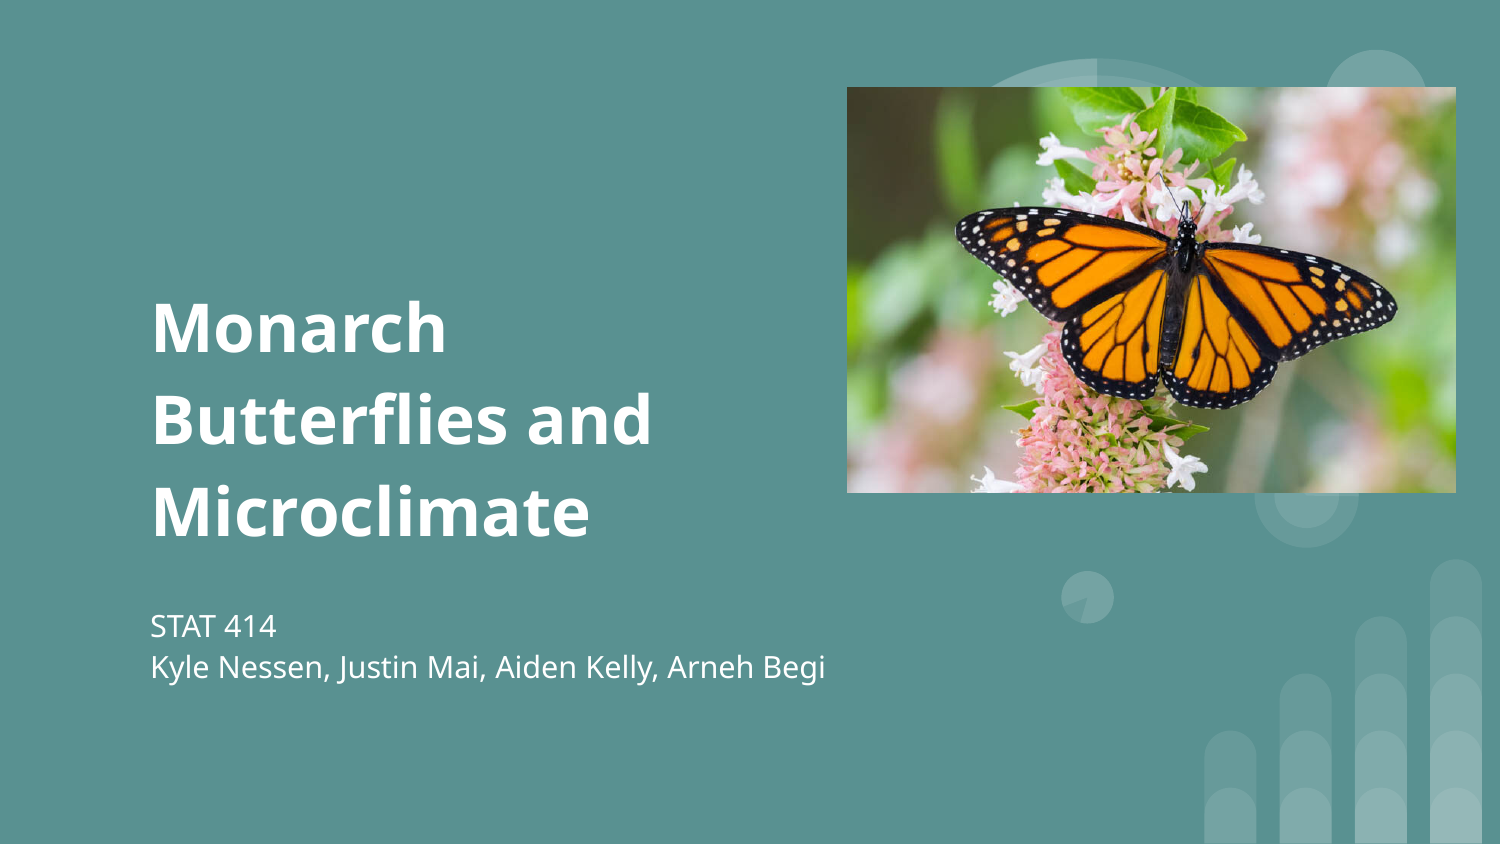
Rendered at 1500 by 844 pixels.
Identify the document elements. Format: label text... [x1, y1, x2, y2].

subtitle STAT 414 Kyle Nessen, Justin Mai, Aiden Kelly, Arneh Begi [135, 589, 881, 704]
picture [846, 87, 1456, 493]
title Monarch Butterflies and Microclimate [135, 264, 834, 572]
